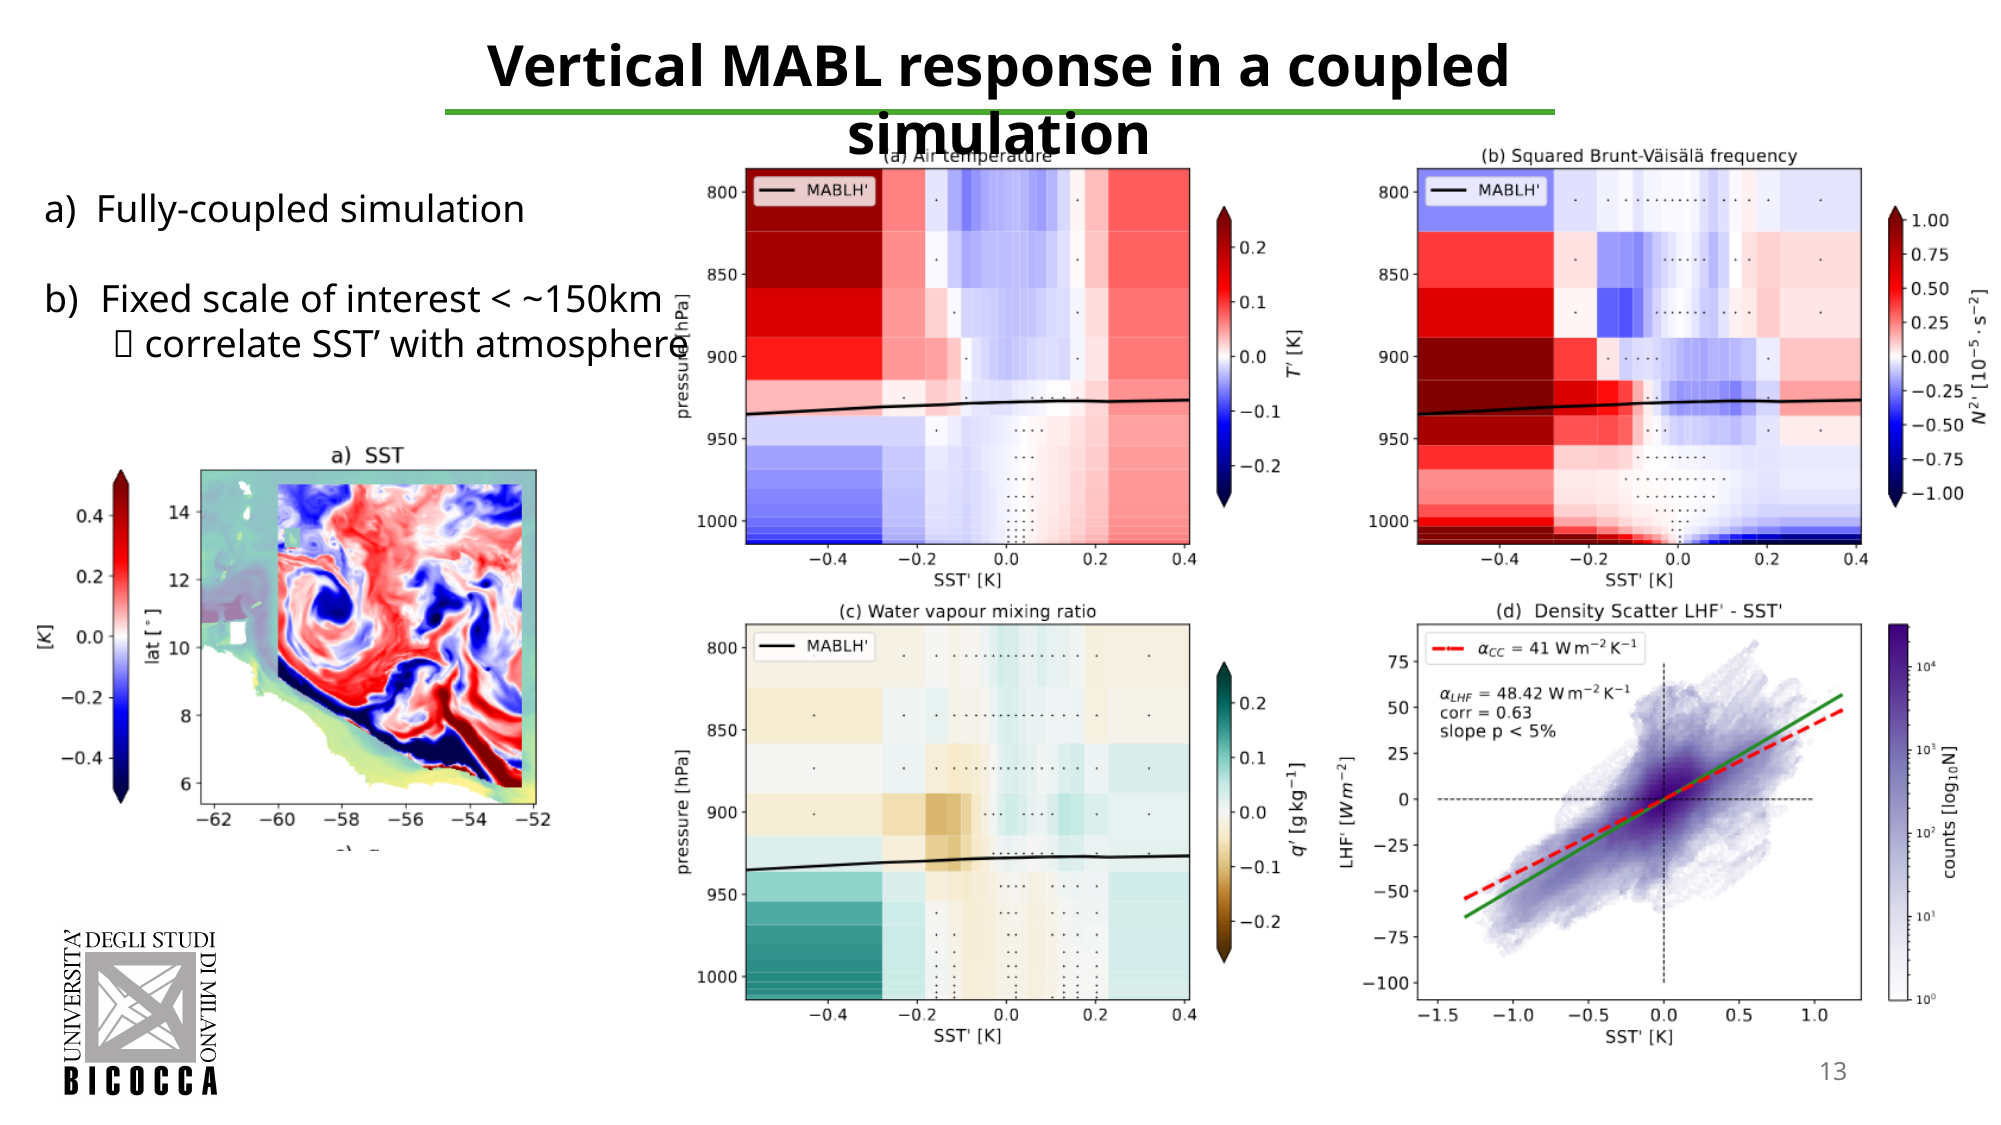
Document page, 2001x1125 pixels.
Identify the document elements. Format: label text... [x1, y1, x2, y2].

picture [53, 922, 229, 1104]
picture [28, 440, 560, 851]
text_box Vertical MABL response in a coupled simulation [363, 22, 1637, 174]
picture [647, 137, 2000, 1055]
slide_number 13 [1412, 1055, 1863, 1103]
text_box a) Fully-coupled simulation Fixed scale of interest < ~150km  correlate SST’ with atmosphere [29, 177, 647, 373]
